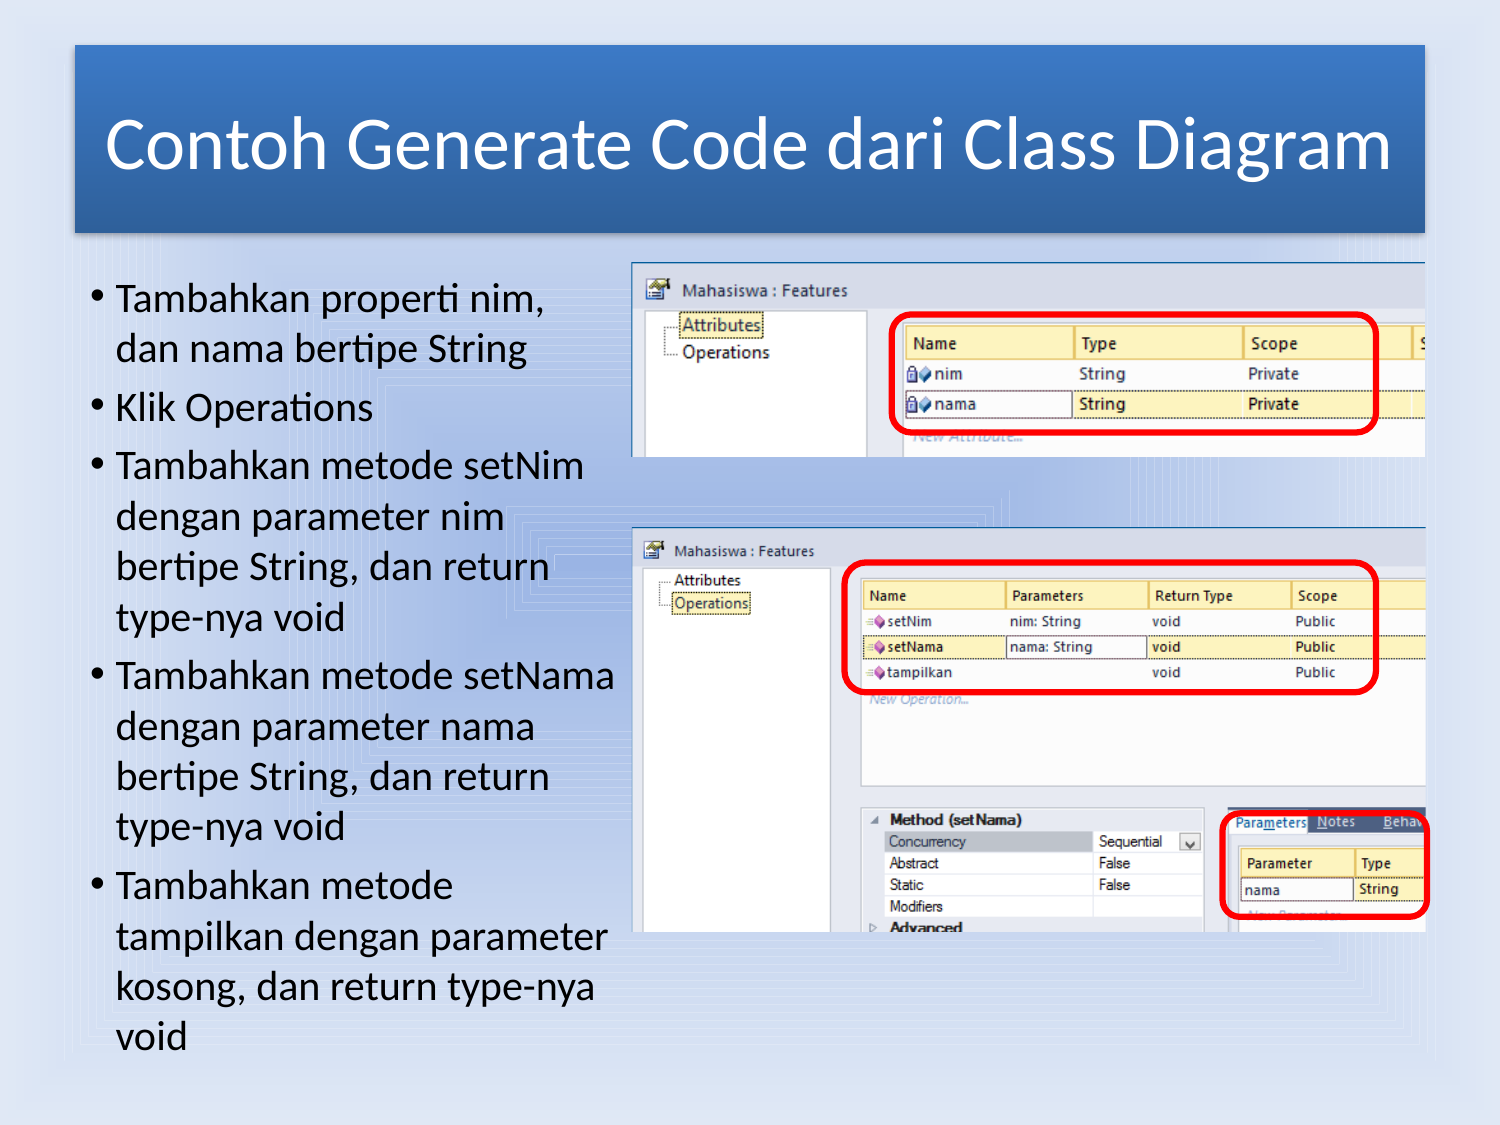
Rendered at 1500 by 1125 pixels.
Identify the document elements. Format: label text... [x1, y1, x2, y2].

picture [631, 526, 1426, 932]
list Tambahkan properti nim, dan nama bertipe String Klik Operations Tambahkan metode setNim dengan parameter nim bertipe String, dan return type-nya void Tambahkan metode setNama dengan parameter nama bertipe String, dan return type-nya void Tambahkan metode tampilkan dengan parameter kosong, dan return type-nya void [75, 262, 632, 1071]
title Contoh Generate Code dari Class Diagram [75, 45, 1425, 233]
picture [631, 262, 1426, 457]
